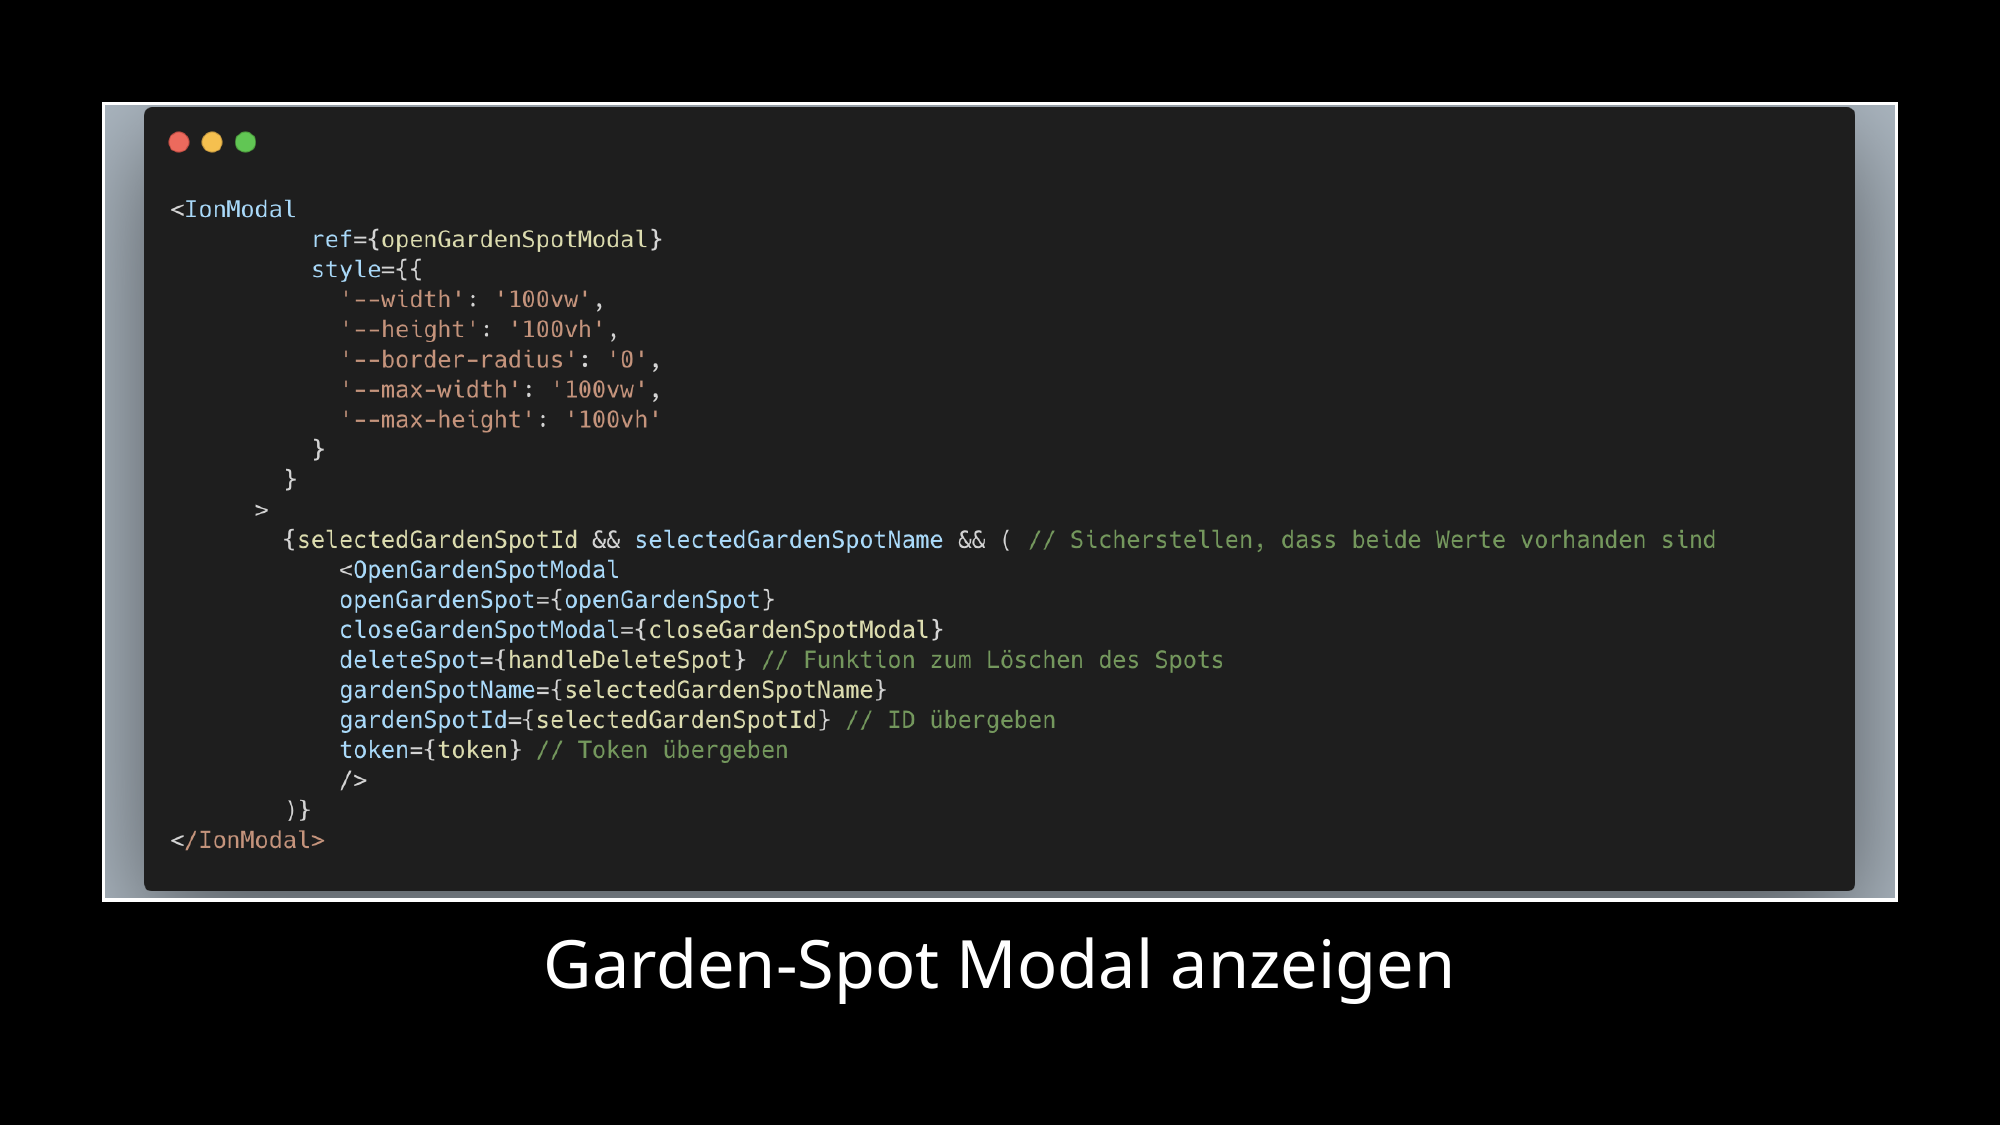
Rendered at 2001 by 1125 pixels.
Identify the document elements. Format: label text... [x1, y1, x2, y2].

title Garden-Spot Modal anzeigen [105, 914, 1895, 1020]
picture [104, 104, 1896, 899]
